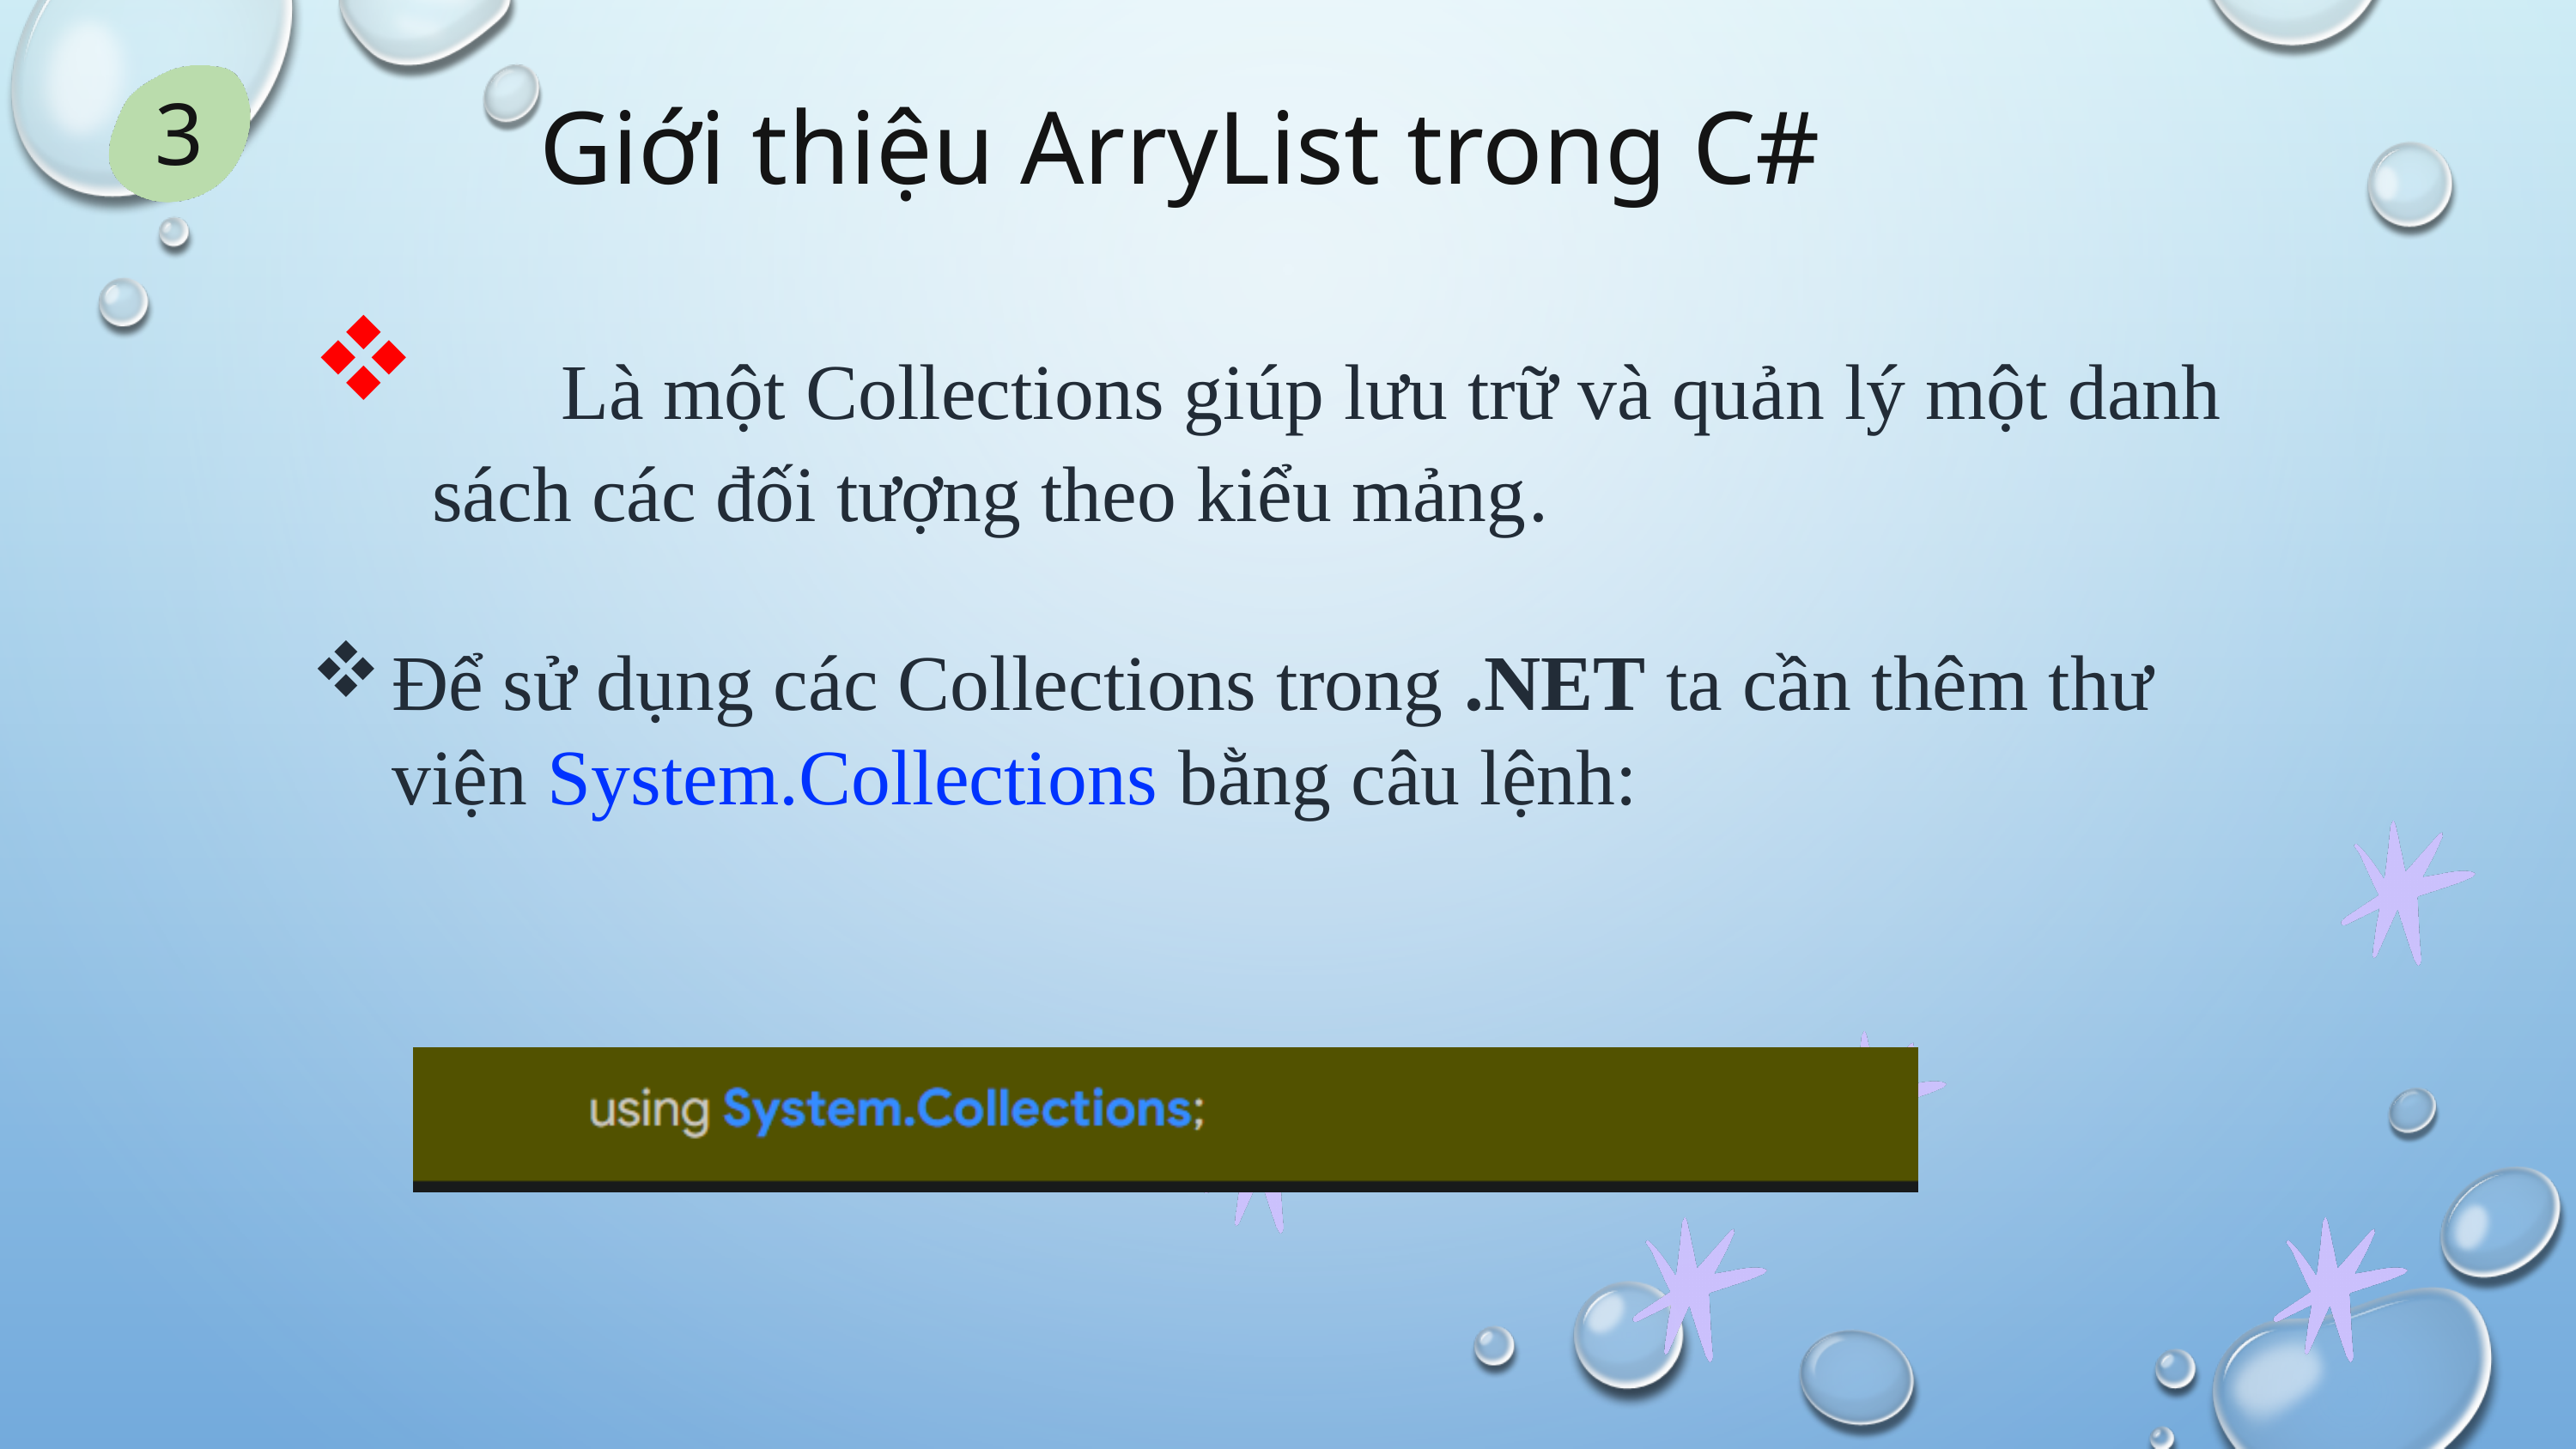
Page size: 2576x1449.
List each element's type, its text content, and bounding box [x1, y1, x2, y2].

picture [0, 0, 2576, 1449]
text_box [106, 64, 252, 205]
text_box Giới thiệu ArryList trong C# [413, 64, 1948, 204]
text_box Là một Collections giúp lưu trữ và quản lý một danh sách các đối tượng theo kiểu mảng. Để sử dụng các Collections trong .NET ta cần thêm thư viện System.Collections bằng câu lệnh: [298, 294, 2341, 1300]
